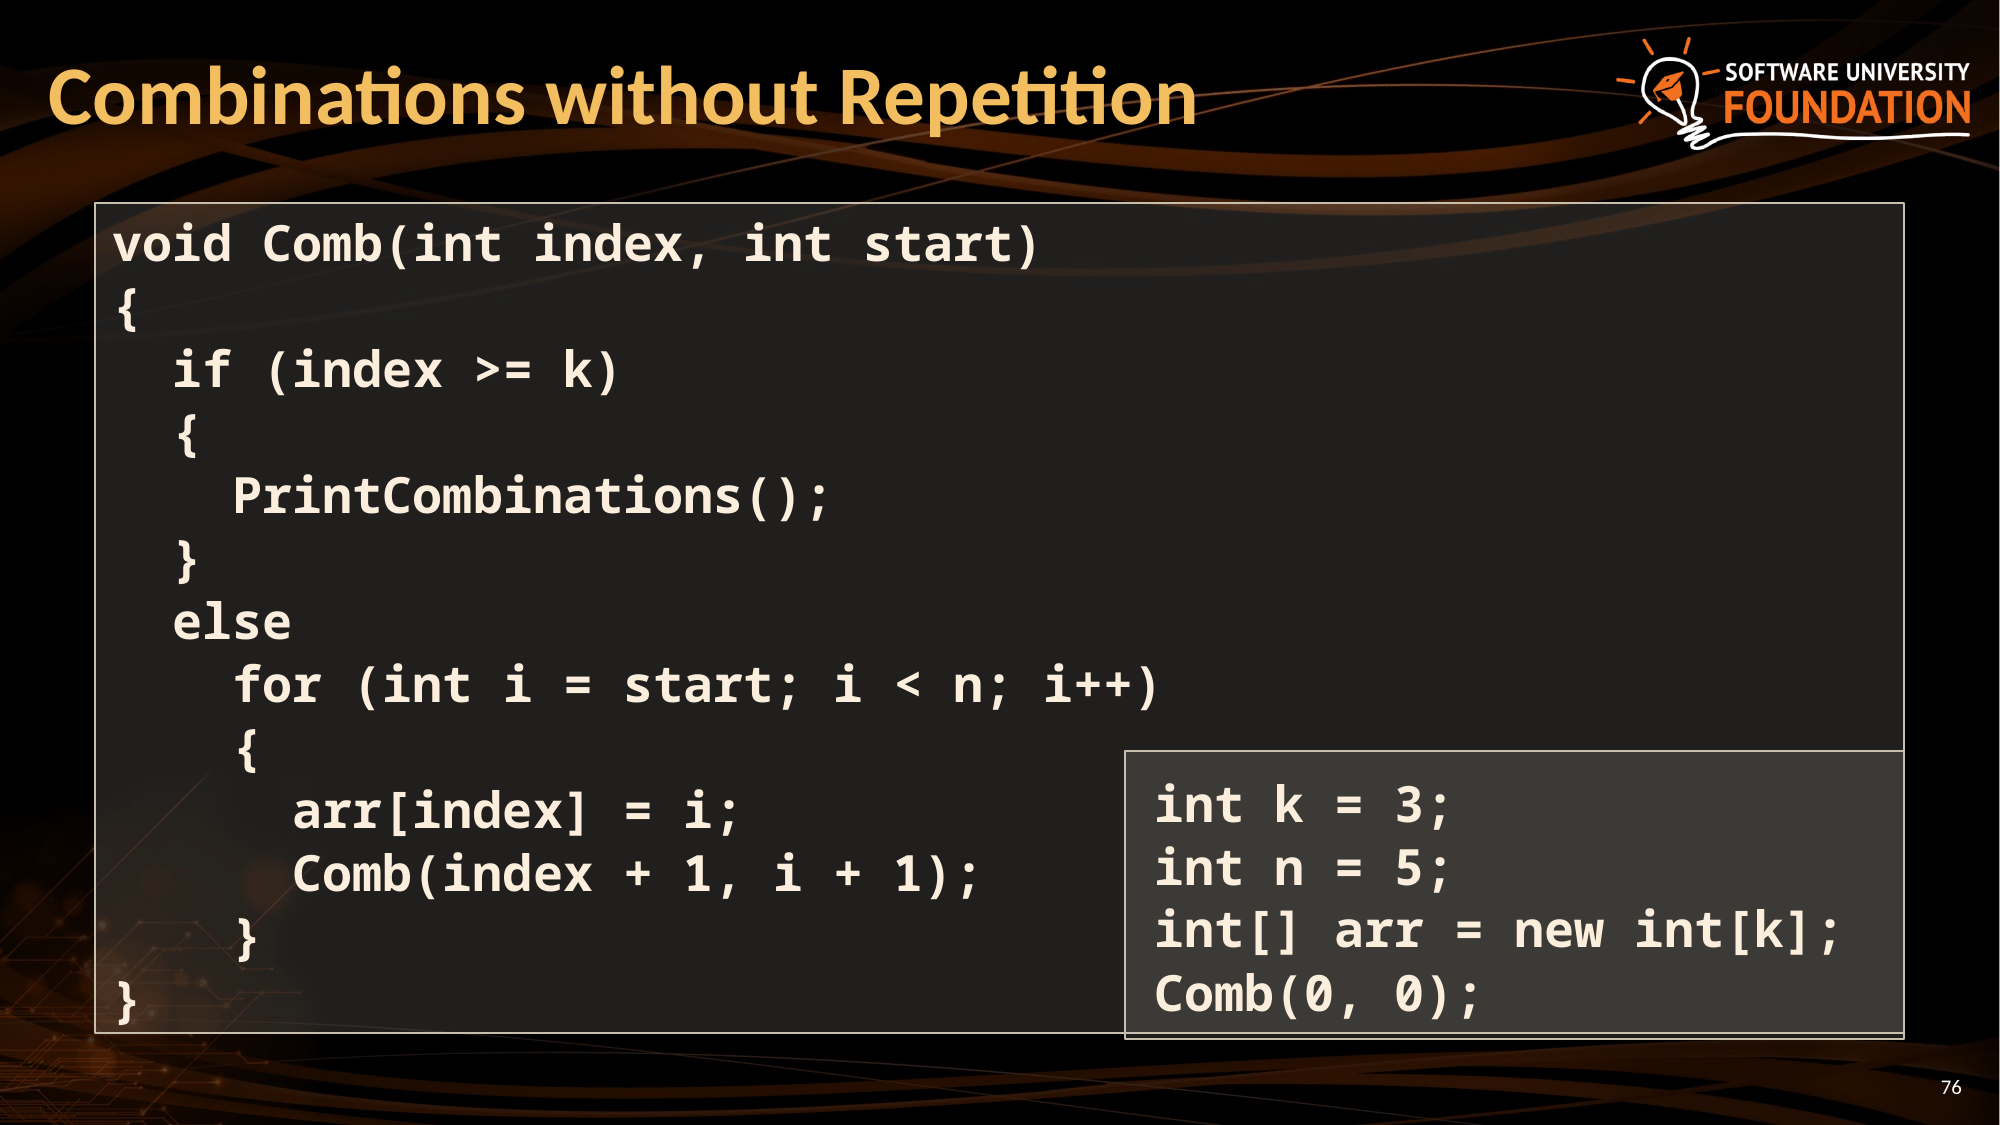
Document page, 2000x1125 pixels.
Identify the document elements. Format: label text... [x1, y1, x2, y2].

text_box [30, 6, 1602, 189]
slide_number 76 [1897, 1070, 1968, 1103]
text_box void Comb(int index, int start) { if (index >= k) { PrintCombinations(); } else for (int i = start; i < n; i++) { arr[index] = i; Comb(index + 1, i + 1); } } [95, 202, 1905, 1033]
text_box int k = 3; int n = 5; int[] arr = new int[k]; Comb(0, 0); [1124, 751, 1905, 1039]
picture [0, 0, 2000, 1125]
